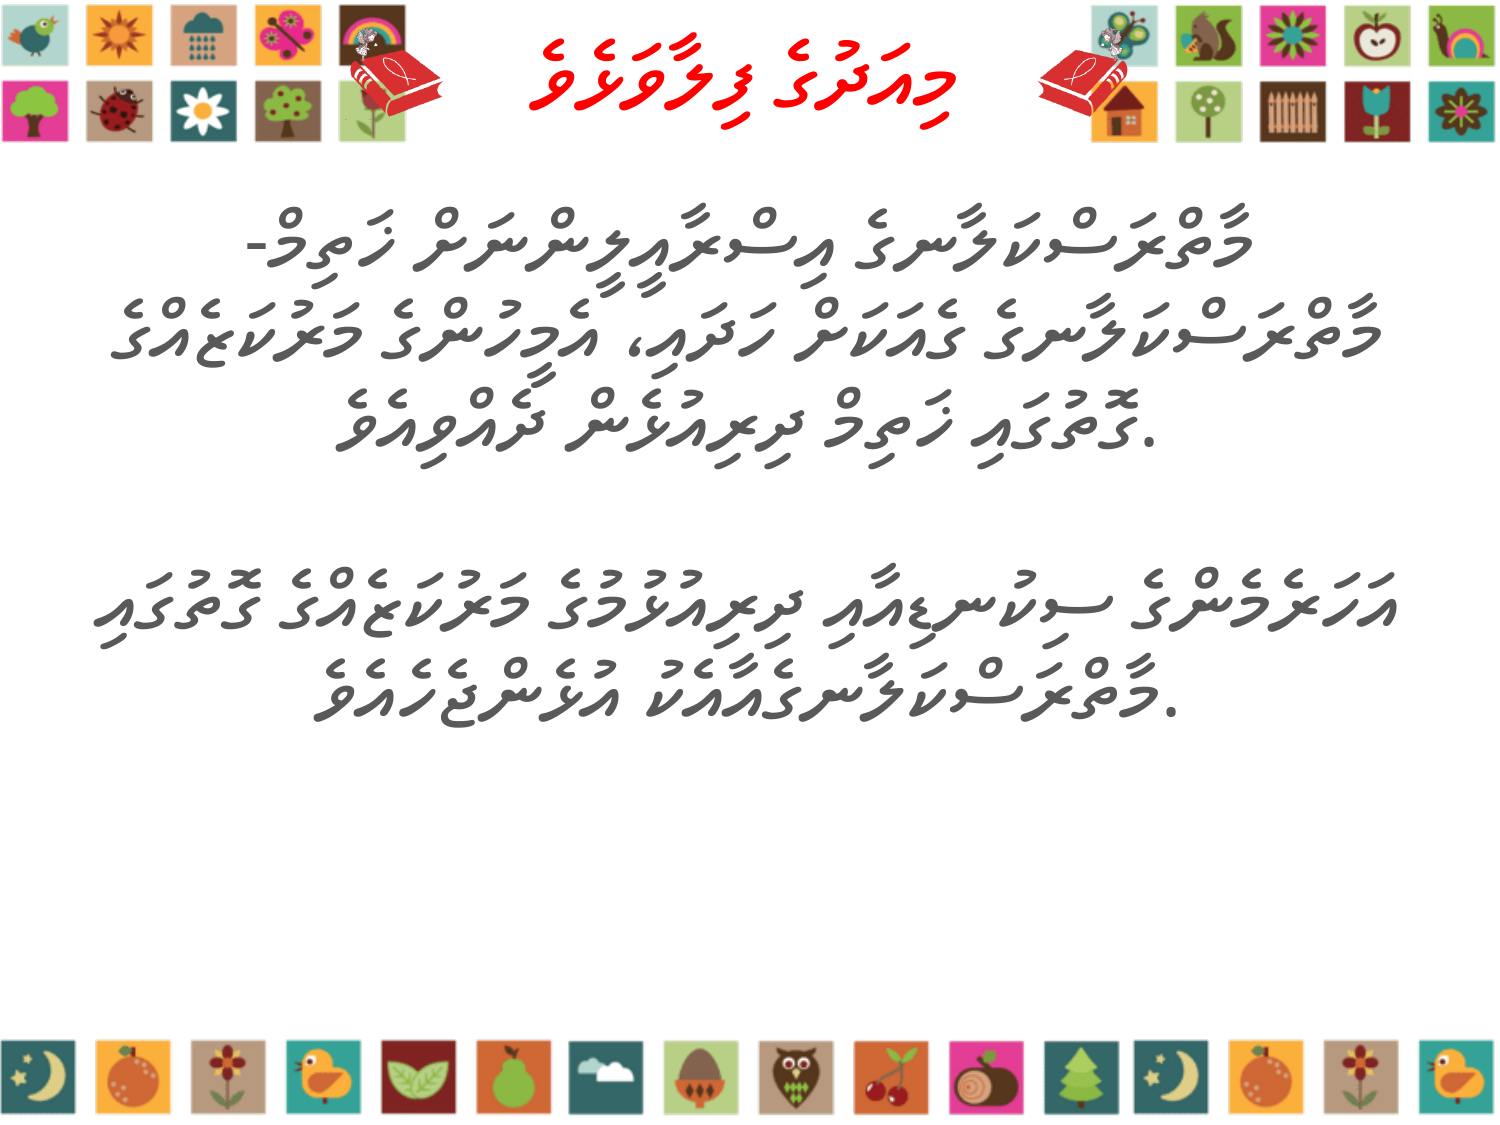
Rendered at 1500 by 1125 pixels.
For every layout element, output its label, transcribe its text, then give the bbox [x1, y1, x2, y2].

picture [0, 3, 475, 150]
text_box މިއަދުގެ ފިލާވަޅެވެ [425, 13, 1077, 129]
text_box މާތްރަސްކަލާނގެ އިސްރާއީލީންނަށް ޚަތިމް- މާތްރަސްކަލާނގެ ގެއަކަށް ހަދައި، އެމީހުންގެ މަރުކަޒެއްގެ ގޮތުގައި ޚަތިމް ދިރިއުޅެން ދެއްވިއެވެ. އަހަރެމެންގެ ސިކުނޑިއާއި ދިރިއުޅުމުގެ މަރުކަޒެއްގެ ގޮތުގައި މާތްރަސްކަލާނގެއާއެކު އުޅެންޖެހެއެވެ. [76, 184, 1424, 740]
picture [1005, 3, 1500, 150]
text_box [0, 1028, 1500, 1118]
